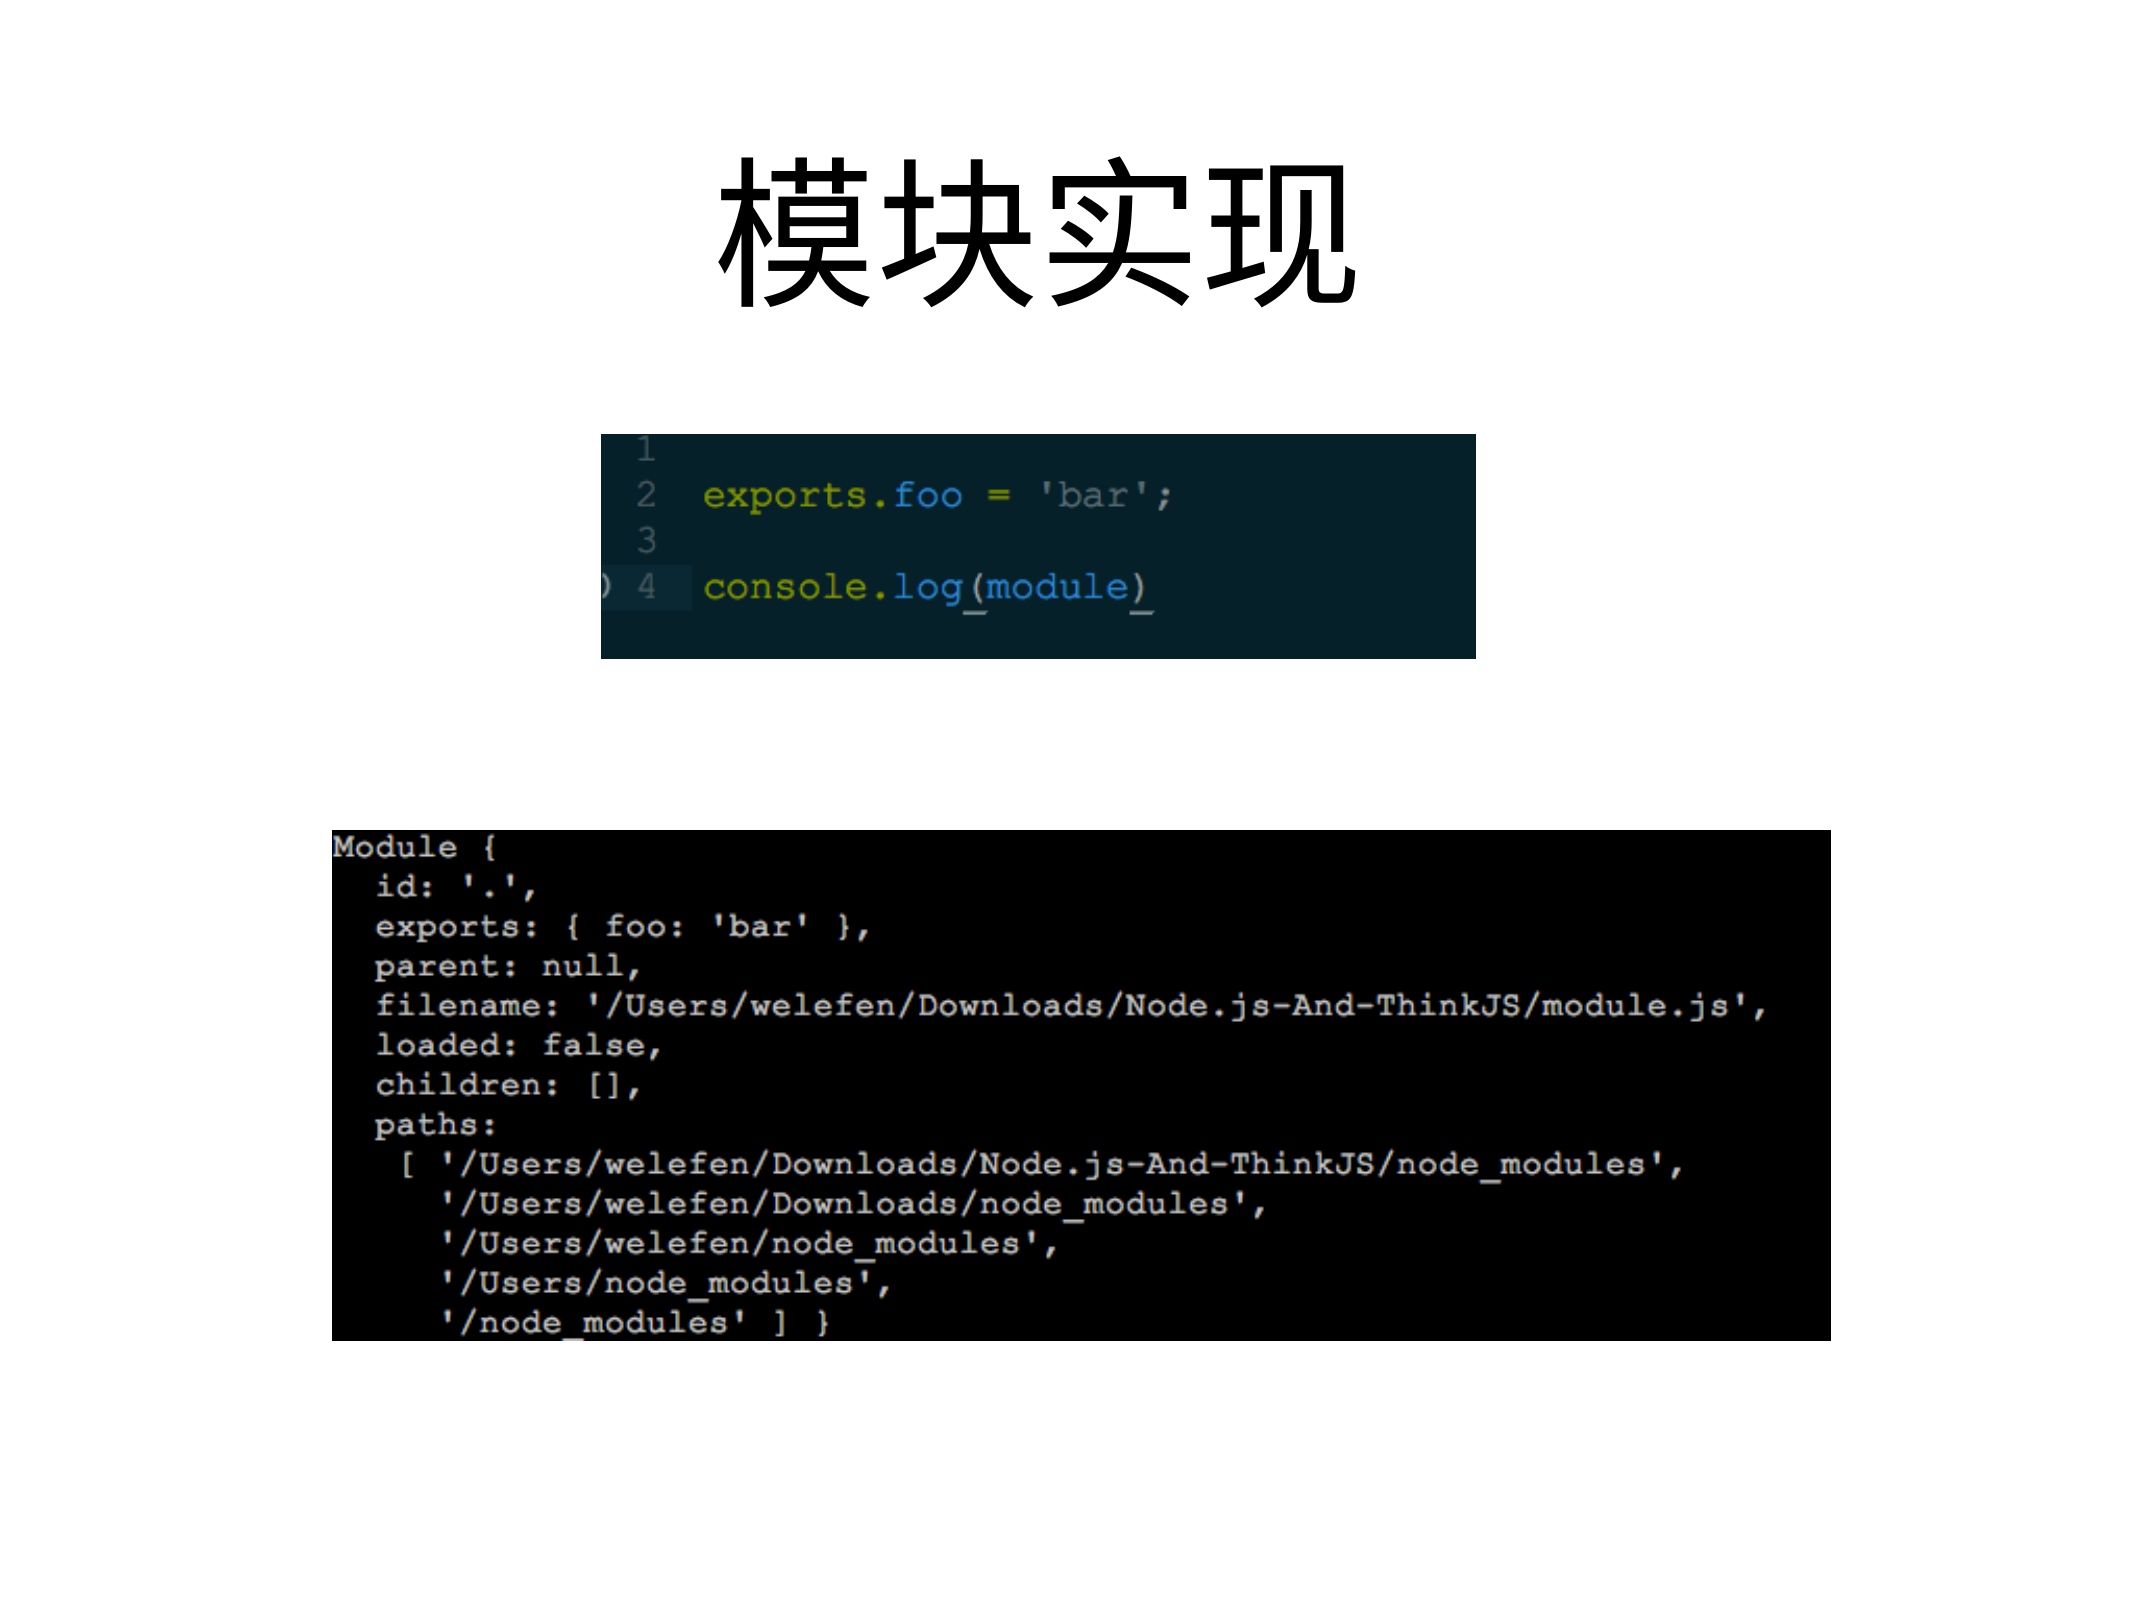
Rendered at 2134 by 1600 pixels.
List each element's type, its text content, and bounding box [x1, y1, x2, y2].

title 模块实现 [355, 96, 1722, 363]
picture [600, 433, 1477, 660]
picture [332, 830, 1832, 1342]
